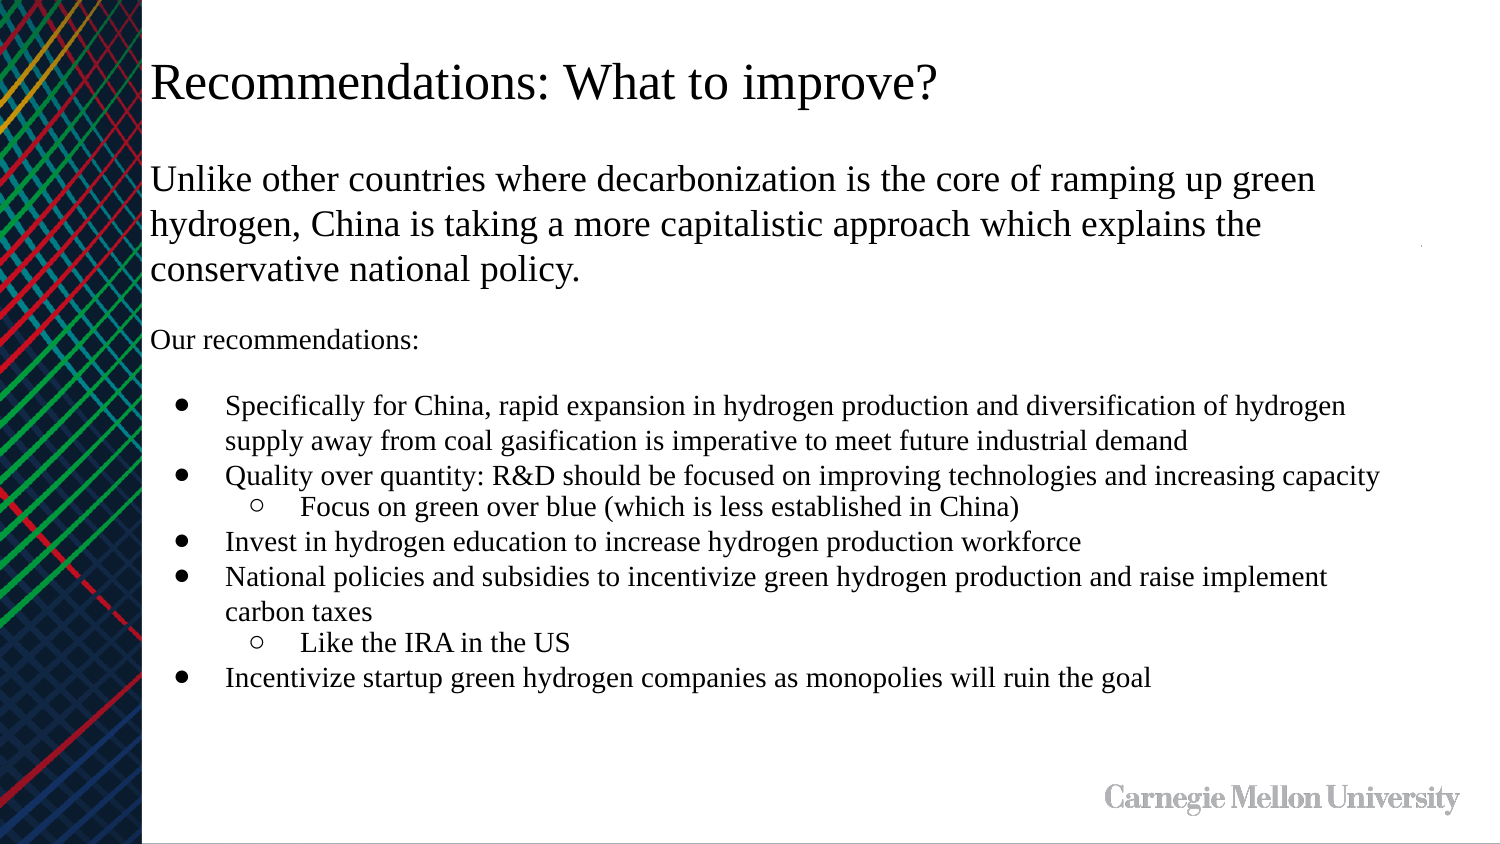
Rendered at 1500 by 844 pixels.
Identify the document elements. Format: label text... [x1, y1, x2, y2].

list Recommendations: What to improve? [144, 43, 1018, 124]
picture [1105, 784, 1460, 816]
list Unlike other countries where decarbonization is the core of ramping up green hydrogen, China is taking a more capitalistic approach which explains the conservative national policy. Our recommendations: Specifically for China, rapid expansion in hydrogen production and diversification of hydrogen supply away from coal gasification is imperative to meet future industrial demand Quality over quantity: R&D should be focused on improving technologies and increasing capacity Focus on green over blue (which is less established in China) Invest in hydrogen education to increase hydrogen production workforce National policies and subsidies to incentivize green hydrogen production and raise implement carbon taxes Like the IRA in the US Incentivize startup green hydrogen companies as monopolies will ruin the goal [144, 148, 1422, 600]
picture [0, 0, 141, 844]
